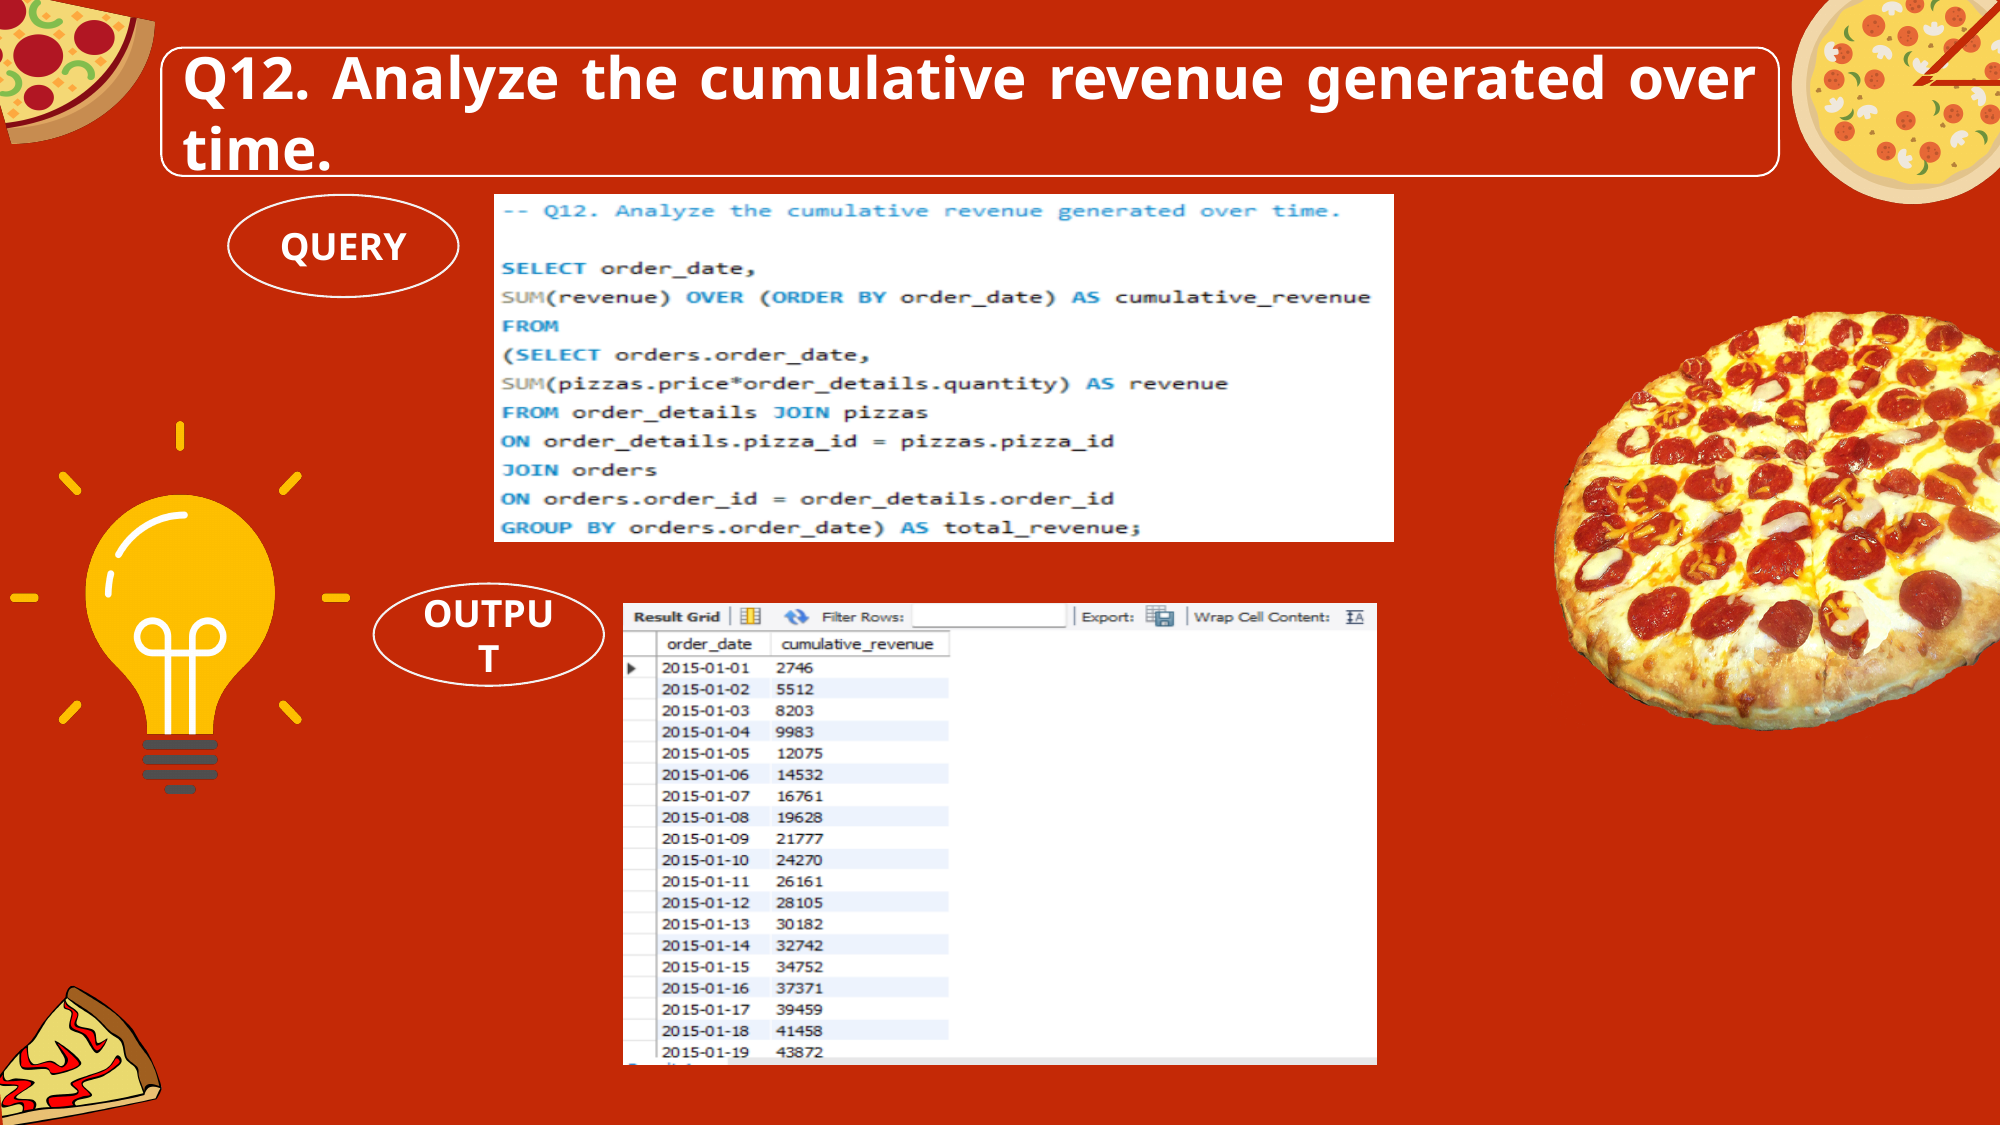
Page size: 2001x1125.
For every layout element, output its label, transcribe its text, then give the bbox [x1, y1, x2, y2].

picture [0, 418, 374, 825]
picture [623, 603, 1377, 1065]
text_box QUERY [227, 193, 460, 299]
picture [0, 979, 194, 1125]
picture [494, 194, 1394, 542]
picture [0, 0, 191, 162]
picture [1733, 0, 2000, 256]
text_box Q12. Analyze the cumulative revenue generated over time. [161, 46, 1733, 177]
picture [1463, 305, 2000, 740]
text_box OUTPUT [374, 582, 605, 687]
